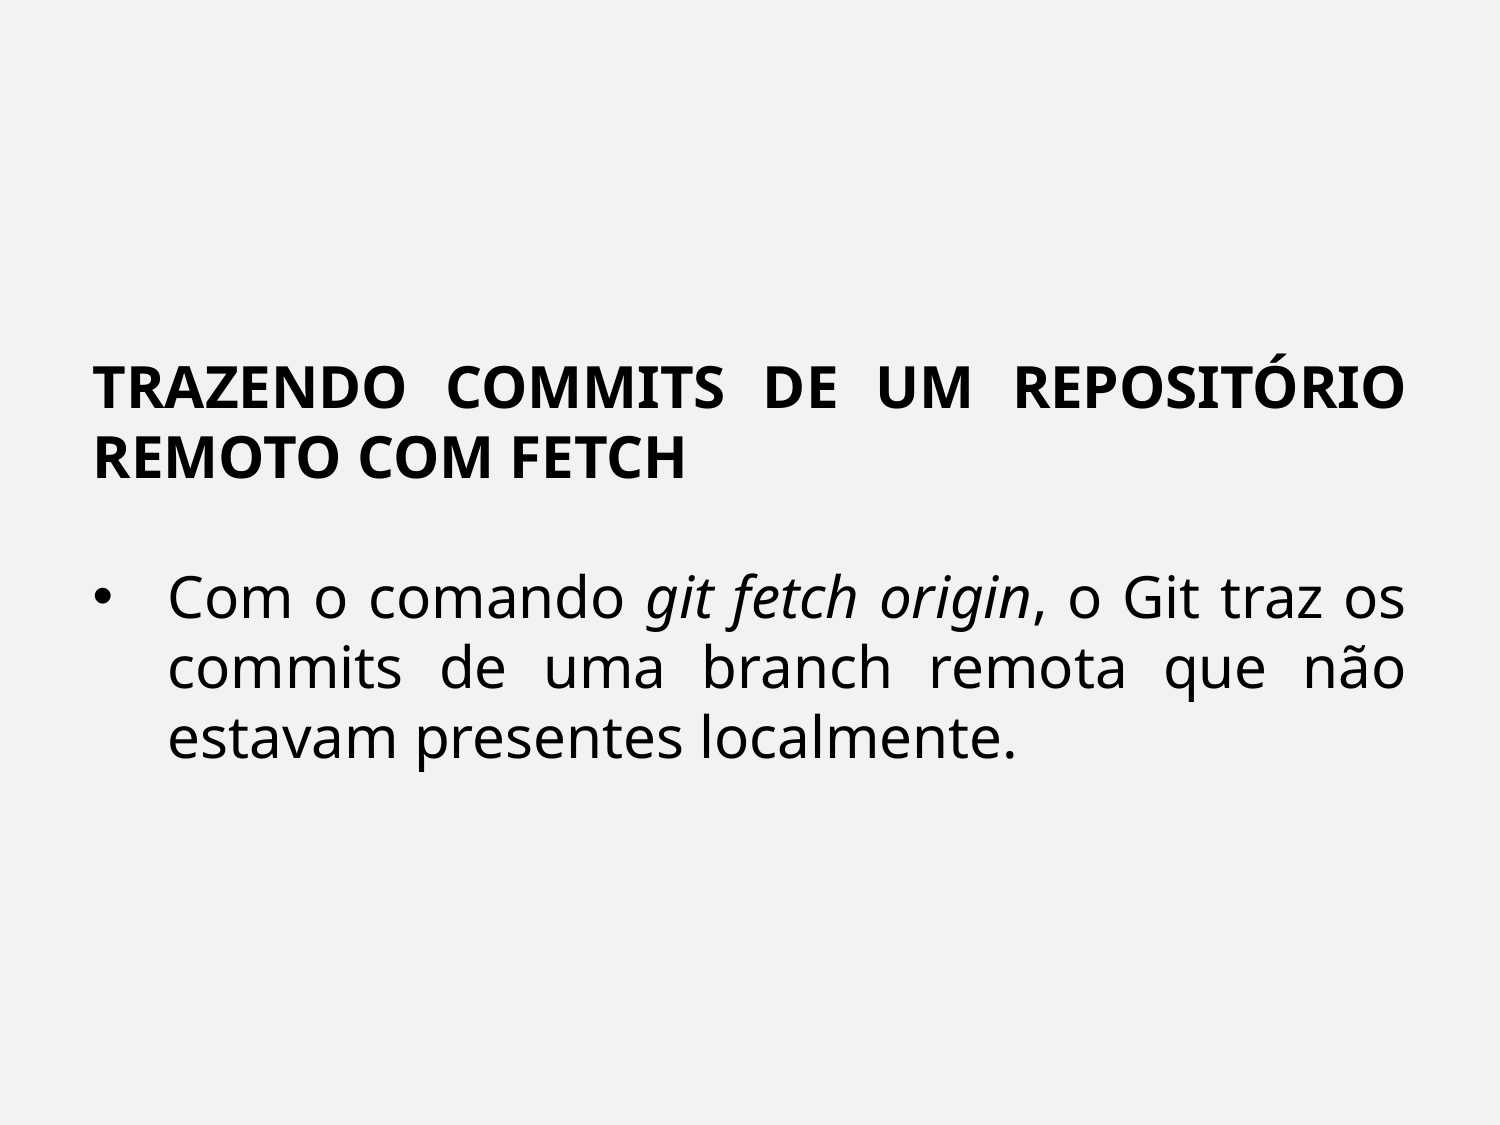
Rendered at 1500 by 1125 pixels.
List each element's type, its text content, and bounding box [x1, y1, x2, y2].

text_box TRAZENDO COMMITS DE UM REPOSITÓRIO REMOTO COM FETCH Com o comando git fetch origin, o Git traz os commits de uma branch remota que não estavam presentes localmente. [78, 342, 1422, 778]
